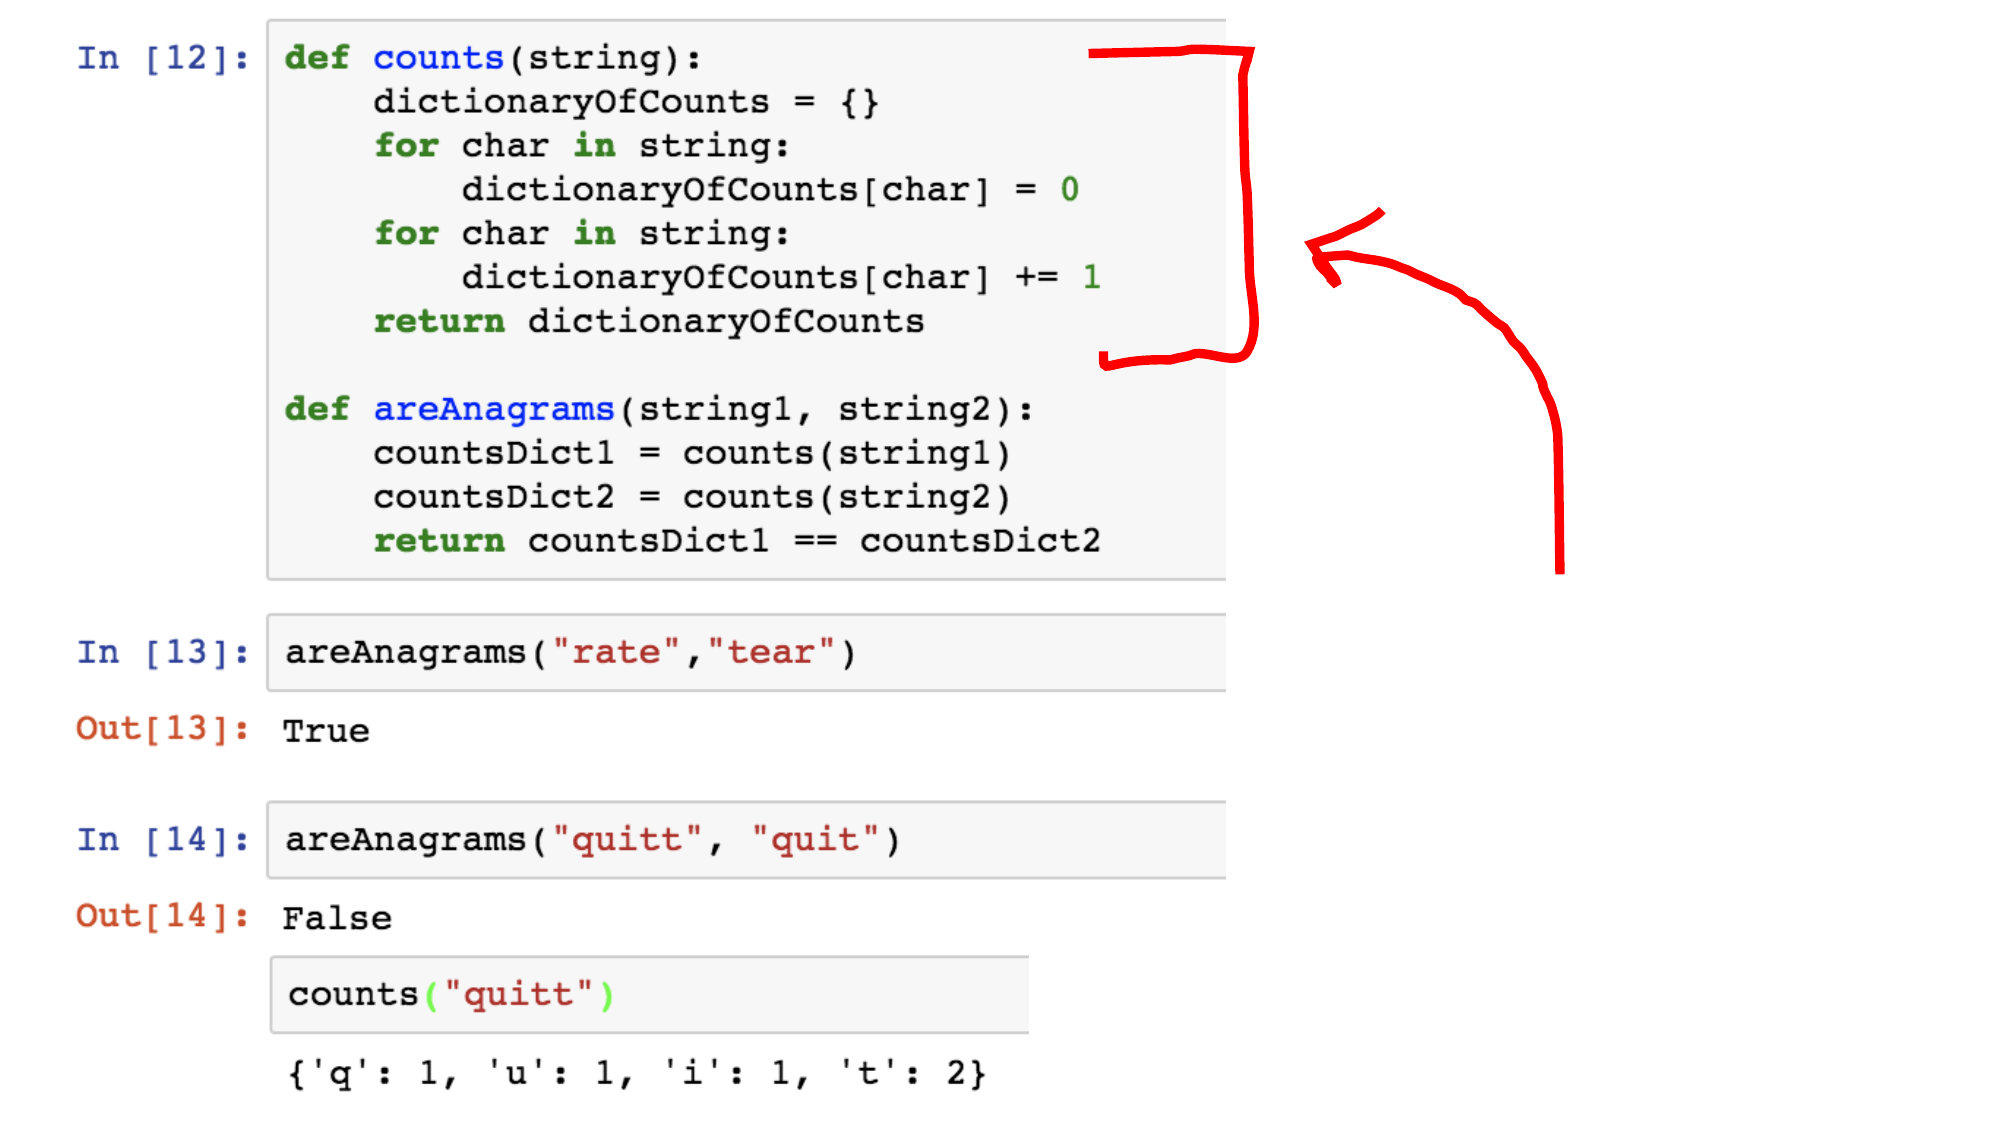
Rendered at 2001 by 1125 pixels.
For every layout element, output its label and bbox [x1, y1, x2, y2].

text_box [1309, 209, 1562, 575]
text_box [1227, 49, 1256, 360]
picture [0, 0, 1227, 1125]
